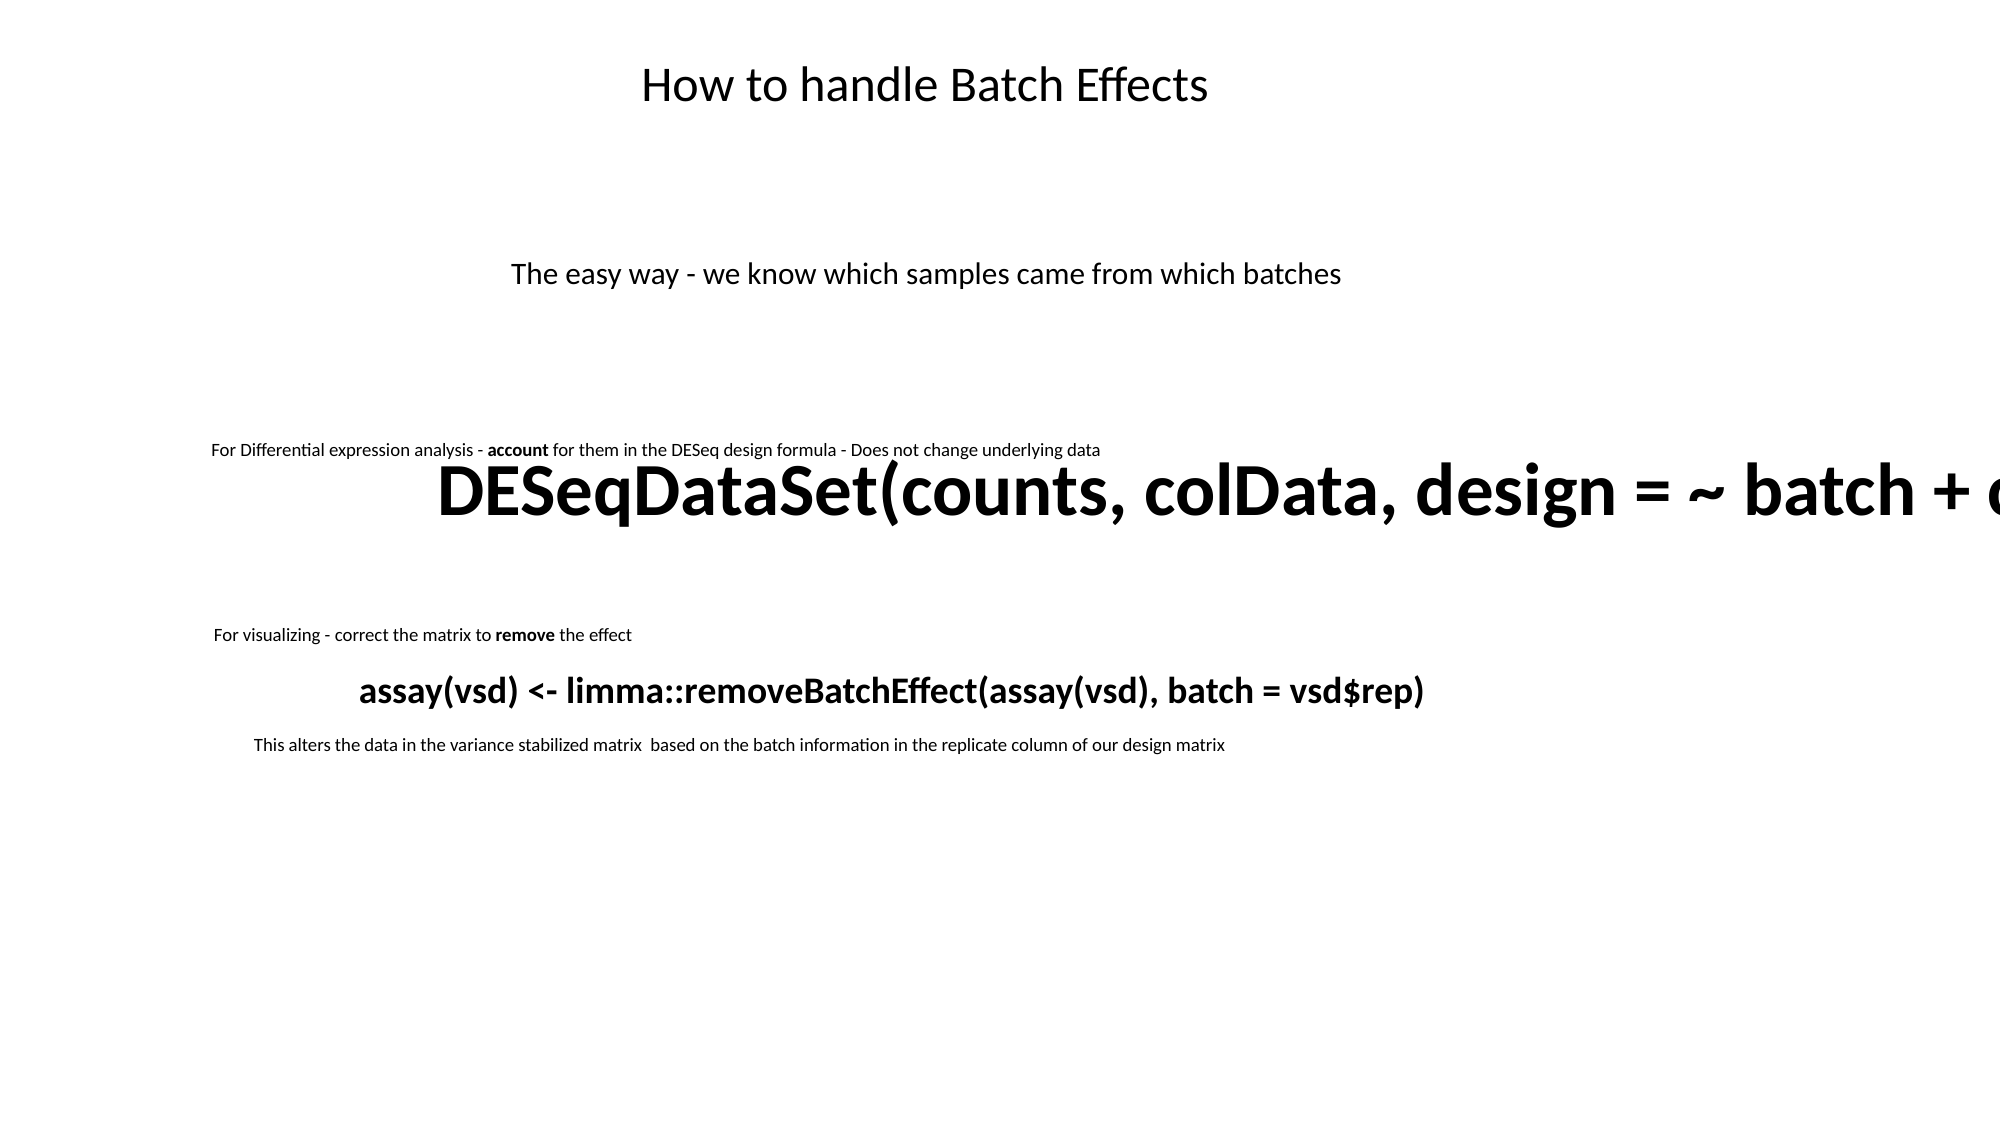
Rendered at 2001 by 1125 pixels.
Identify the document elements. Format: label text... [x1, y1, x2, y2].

text_box This alters the data in the variance stabilized matrix based on the batch information in the replicate column of our design matrix [249, 728, 1229, 760]
text_box DESeqDataSet(counts, colData, design = ~ batch + condition) [433, 435, 2000, 535]
text_box How to handle Batch Effects [637, 46, 1214, 116]
text_box The easy way - we know which samples came from which batches [506, 248, 1348, 295]
text_box For visualizing - correct the matrix to remove the effect [209, 618, 637, 649]
text_box For Differential expression analysis - account for them in the DESeq design formula - Does not change underlying data [207, 433, 1105, 464]
text_box assay(vsd) <- limma::removeBatchEffect(assay(vsd), batch = vsd$rep) [354, 662, 1431, 716]
